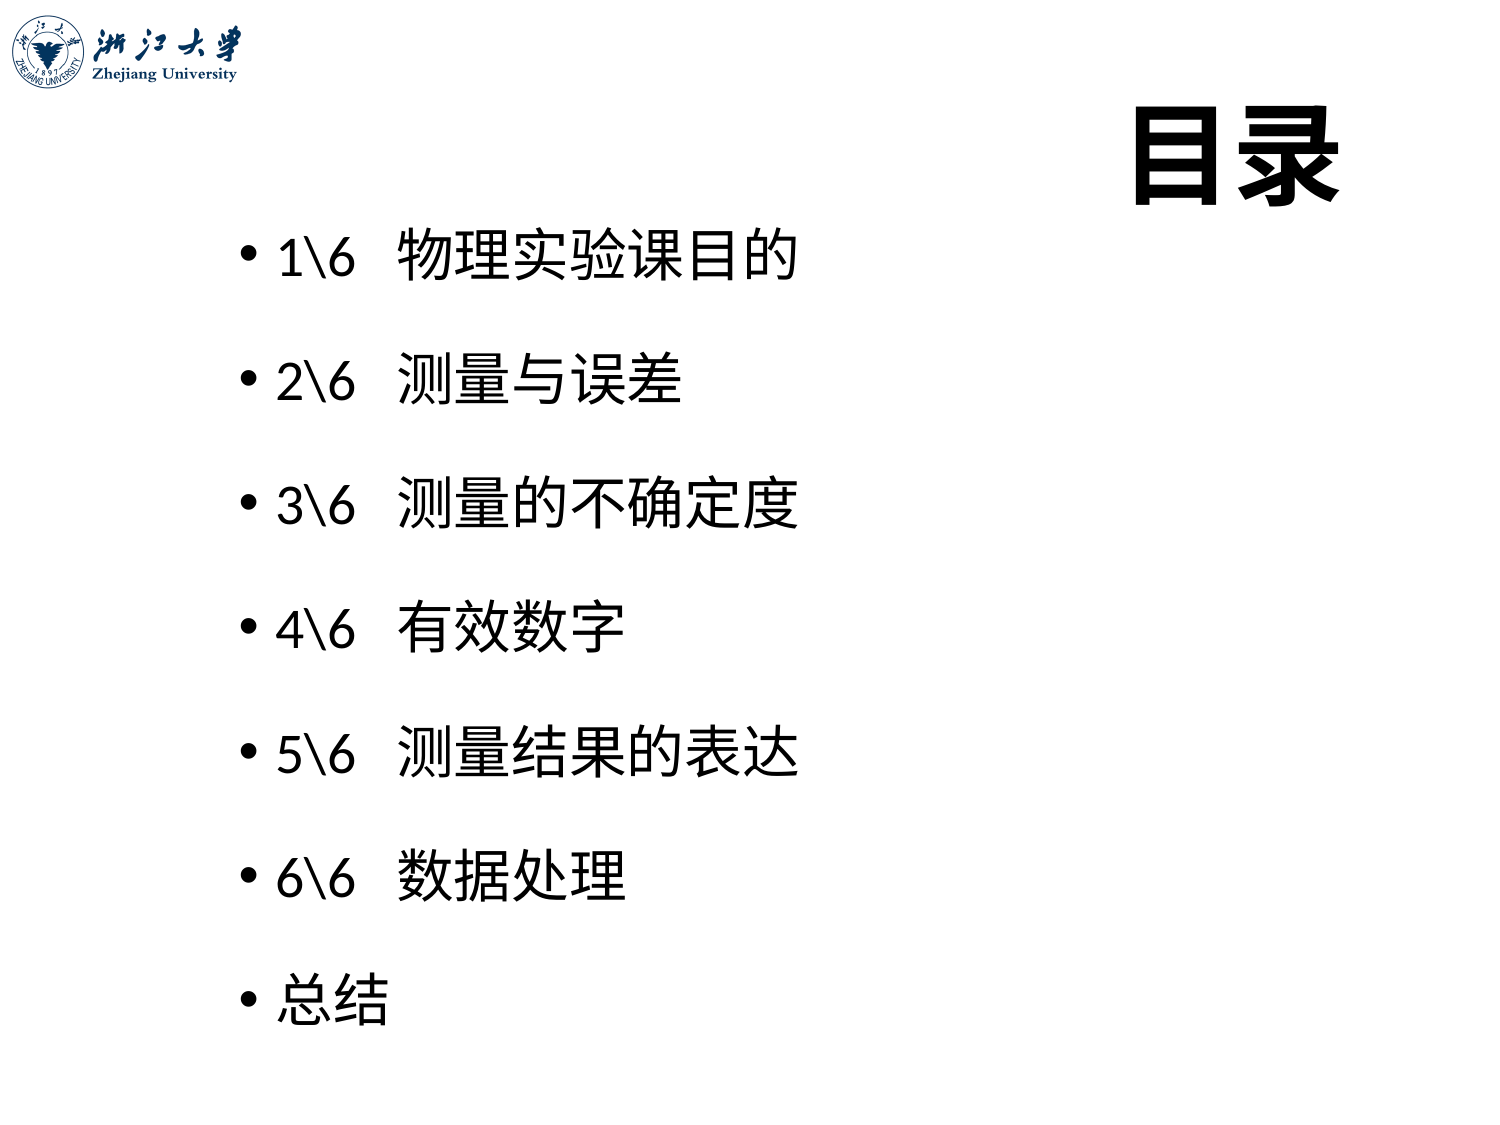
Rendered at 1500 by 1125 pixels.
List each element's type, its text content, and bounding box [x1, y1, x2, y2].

title 目录 [66, 51, 1361, 269]
picture [0, 4, 252, 99]
list 1\6 物理实验课目的 2\6 测量与误差 3\6 测量的不确定度 4\6 有效数字 5\6 测量结果的表达 6\6 数据处理 总结 [223, 176, 1434, 1047]
